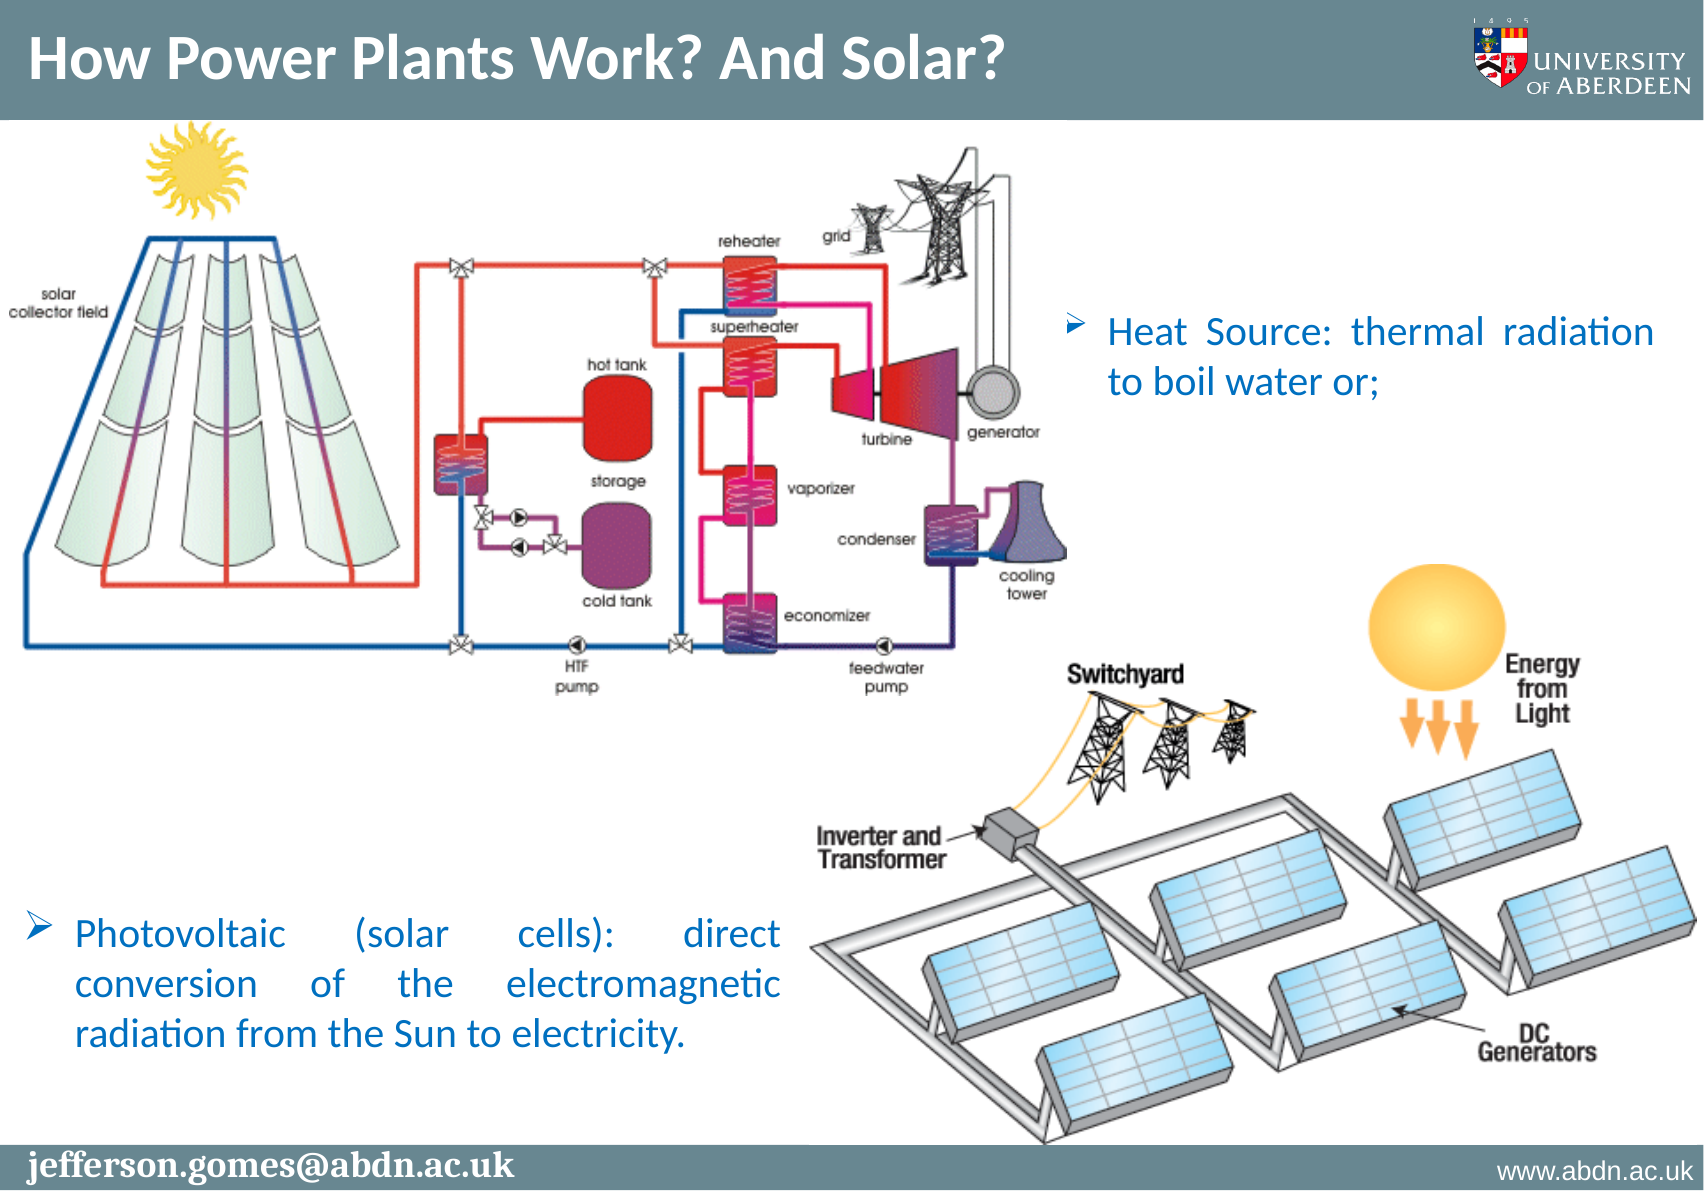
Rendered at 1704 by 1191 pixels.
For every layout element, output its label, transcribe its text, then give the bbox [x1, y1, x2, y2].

text_box Heat Source: thermal radiation to boil water or; [1071, 295, 1672, 412]
text_box jefferson.gomes@abdn.ac.uk [0, 1137, 544, 1191]
text_box Photovoltaic (solar cells): direct conversion of the electromagnetic radiation from the Sun to electricity. [6, 897, 798, 1064]
text_box How Power Plants Work? And Solar? [12, 6, 1039, 101]
picture [1462, 7, 1697, 109]
picture [8, 119, 1697, 1145]
